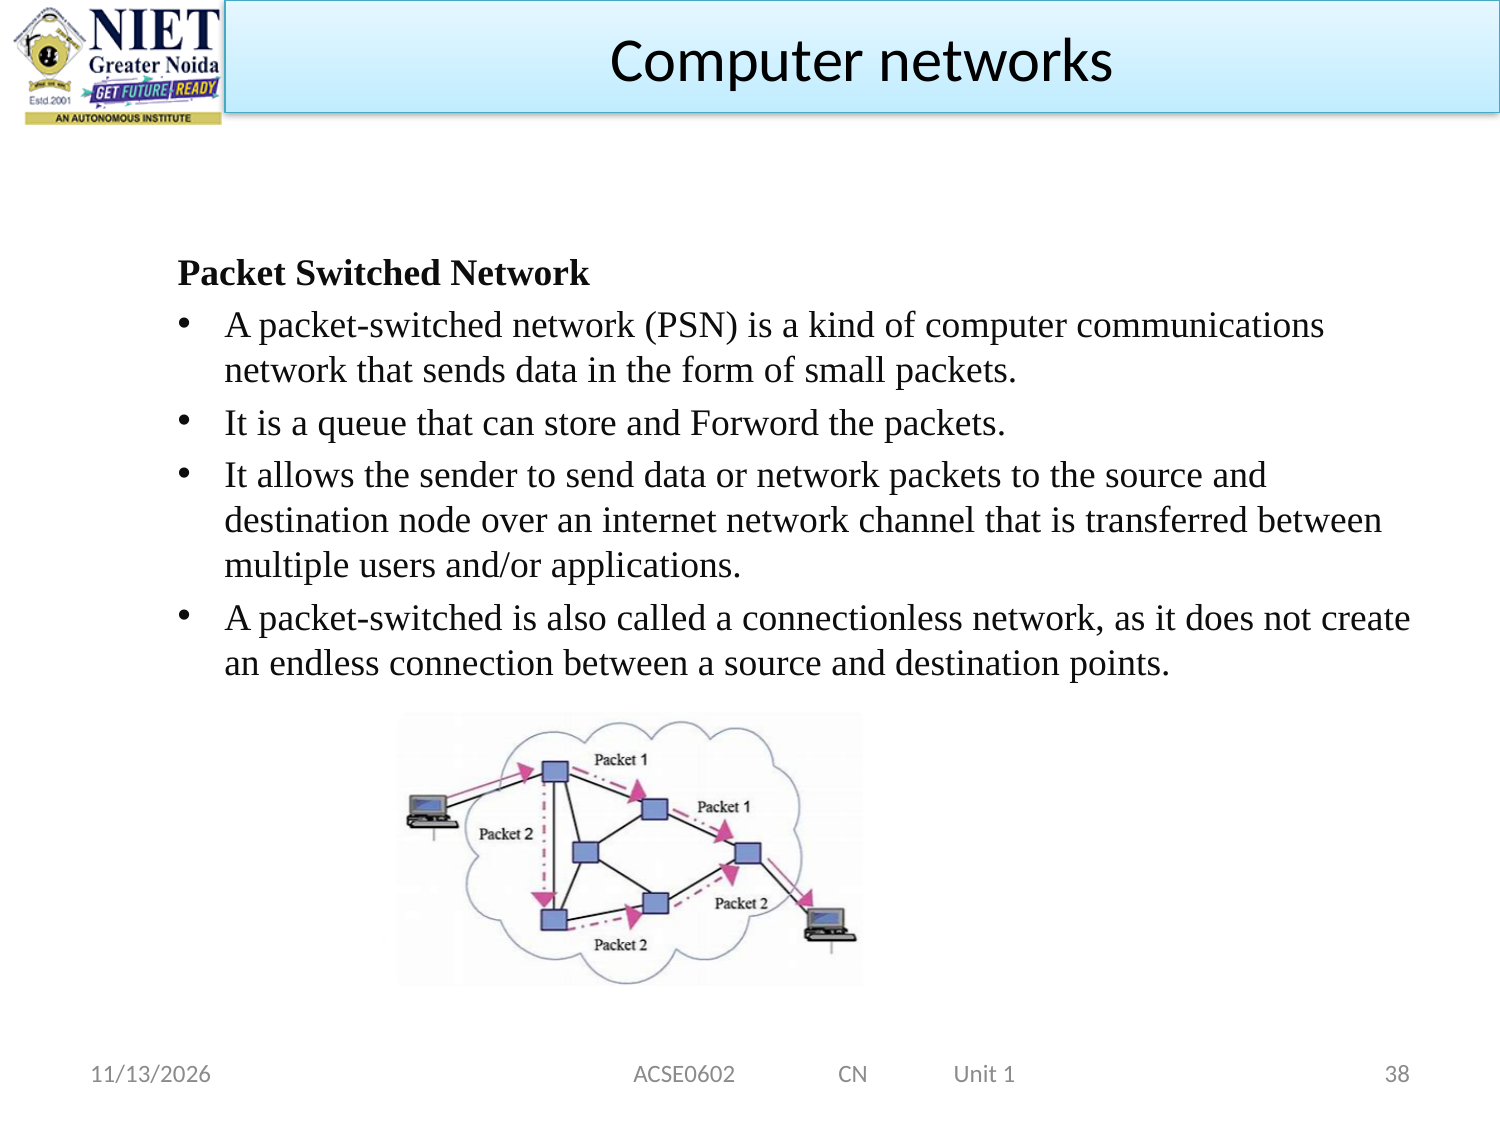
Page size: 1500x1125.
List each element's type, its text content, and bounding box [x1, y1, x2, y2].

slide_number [75, 1042, 412, 1103]
picture [383, 712, 863, 986]
text_box Computer networks [224, 0, 1500, 113]
list Packet Switched Network A packet-switched network (PSN) is a kind of computer communications network that sends data in the form of small packets. It is a queue that can store and Forword the packets. It allows the sender to send data or network packets to the source and destination node over an internet network channel that is transferred between multiple users and/or applications. A packet-switched is also called a connectionless network, as it does not create an endless connection between a source and destination points. [87, 187, 1438, 1013]
footer ACSE0602 CN Unit 1 [412, 1042, 1238, 1103]
picture [13, 7, 222, 126]
slide_number 38 [1238, 1042, 1425, 1103]
